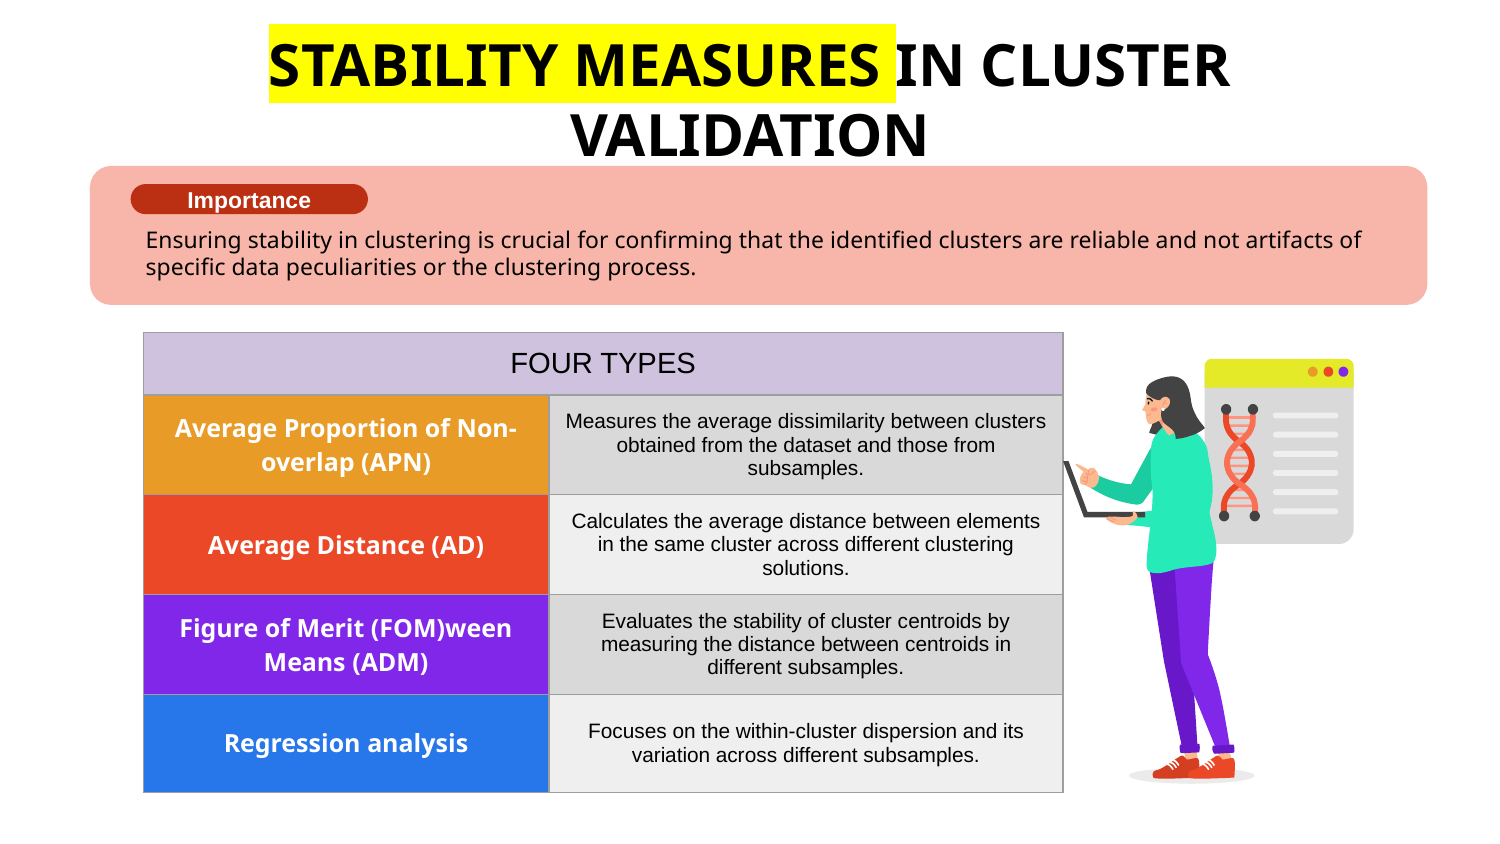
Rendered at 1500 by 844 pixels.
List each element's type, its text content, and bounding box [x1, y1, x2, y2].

table_cell Measures the average dissimilarity between clusters obtained from the dataset and those from subsamples. [550, 396, 1057, 494]
table_cell Average Proportion of Non-overlap (APN) [144, 396, 548, 494]
table_cell Average Distance (AD) [144, 495, 548, 594]
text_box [1062, 358, 1354, 784]
title STABILITY MEASURES IN CLUSTER VALIDATION [75, 67, 1425, 129]
table_cell Figure of Merit (FOM)ween Means (ADM) [144, 595, 548, 694]
table_header FOUR TYPES [144, 333, 1062, 394]
table_cell Focuses on the within-cluster dispersion and its variation across different subsamples. [550, 695, 1062, 792]
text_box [89, 165, 1428, 306]
table_cell Regression analysis [144, 695, 548, 792]
table_cell Evaluates the stability of cluster centroids by measuring the distance between centroids in different subsamples. [550, 595, 1057, 694]
table_cell Calculates the average distance between elements in the same cluster across different clustering solutions. [550, 495, 1057, 594]
